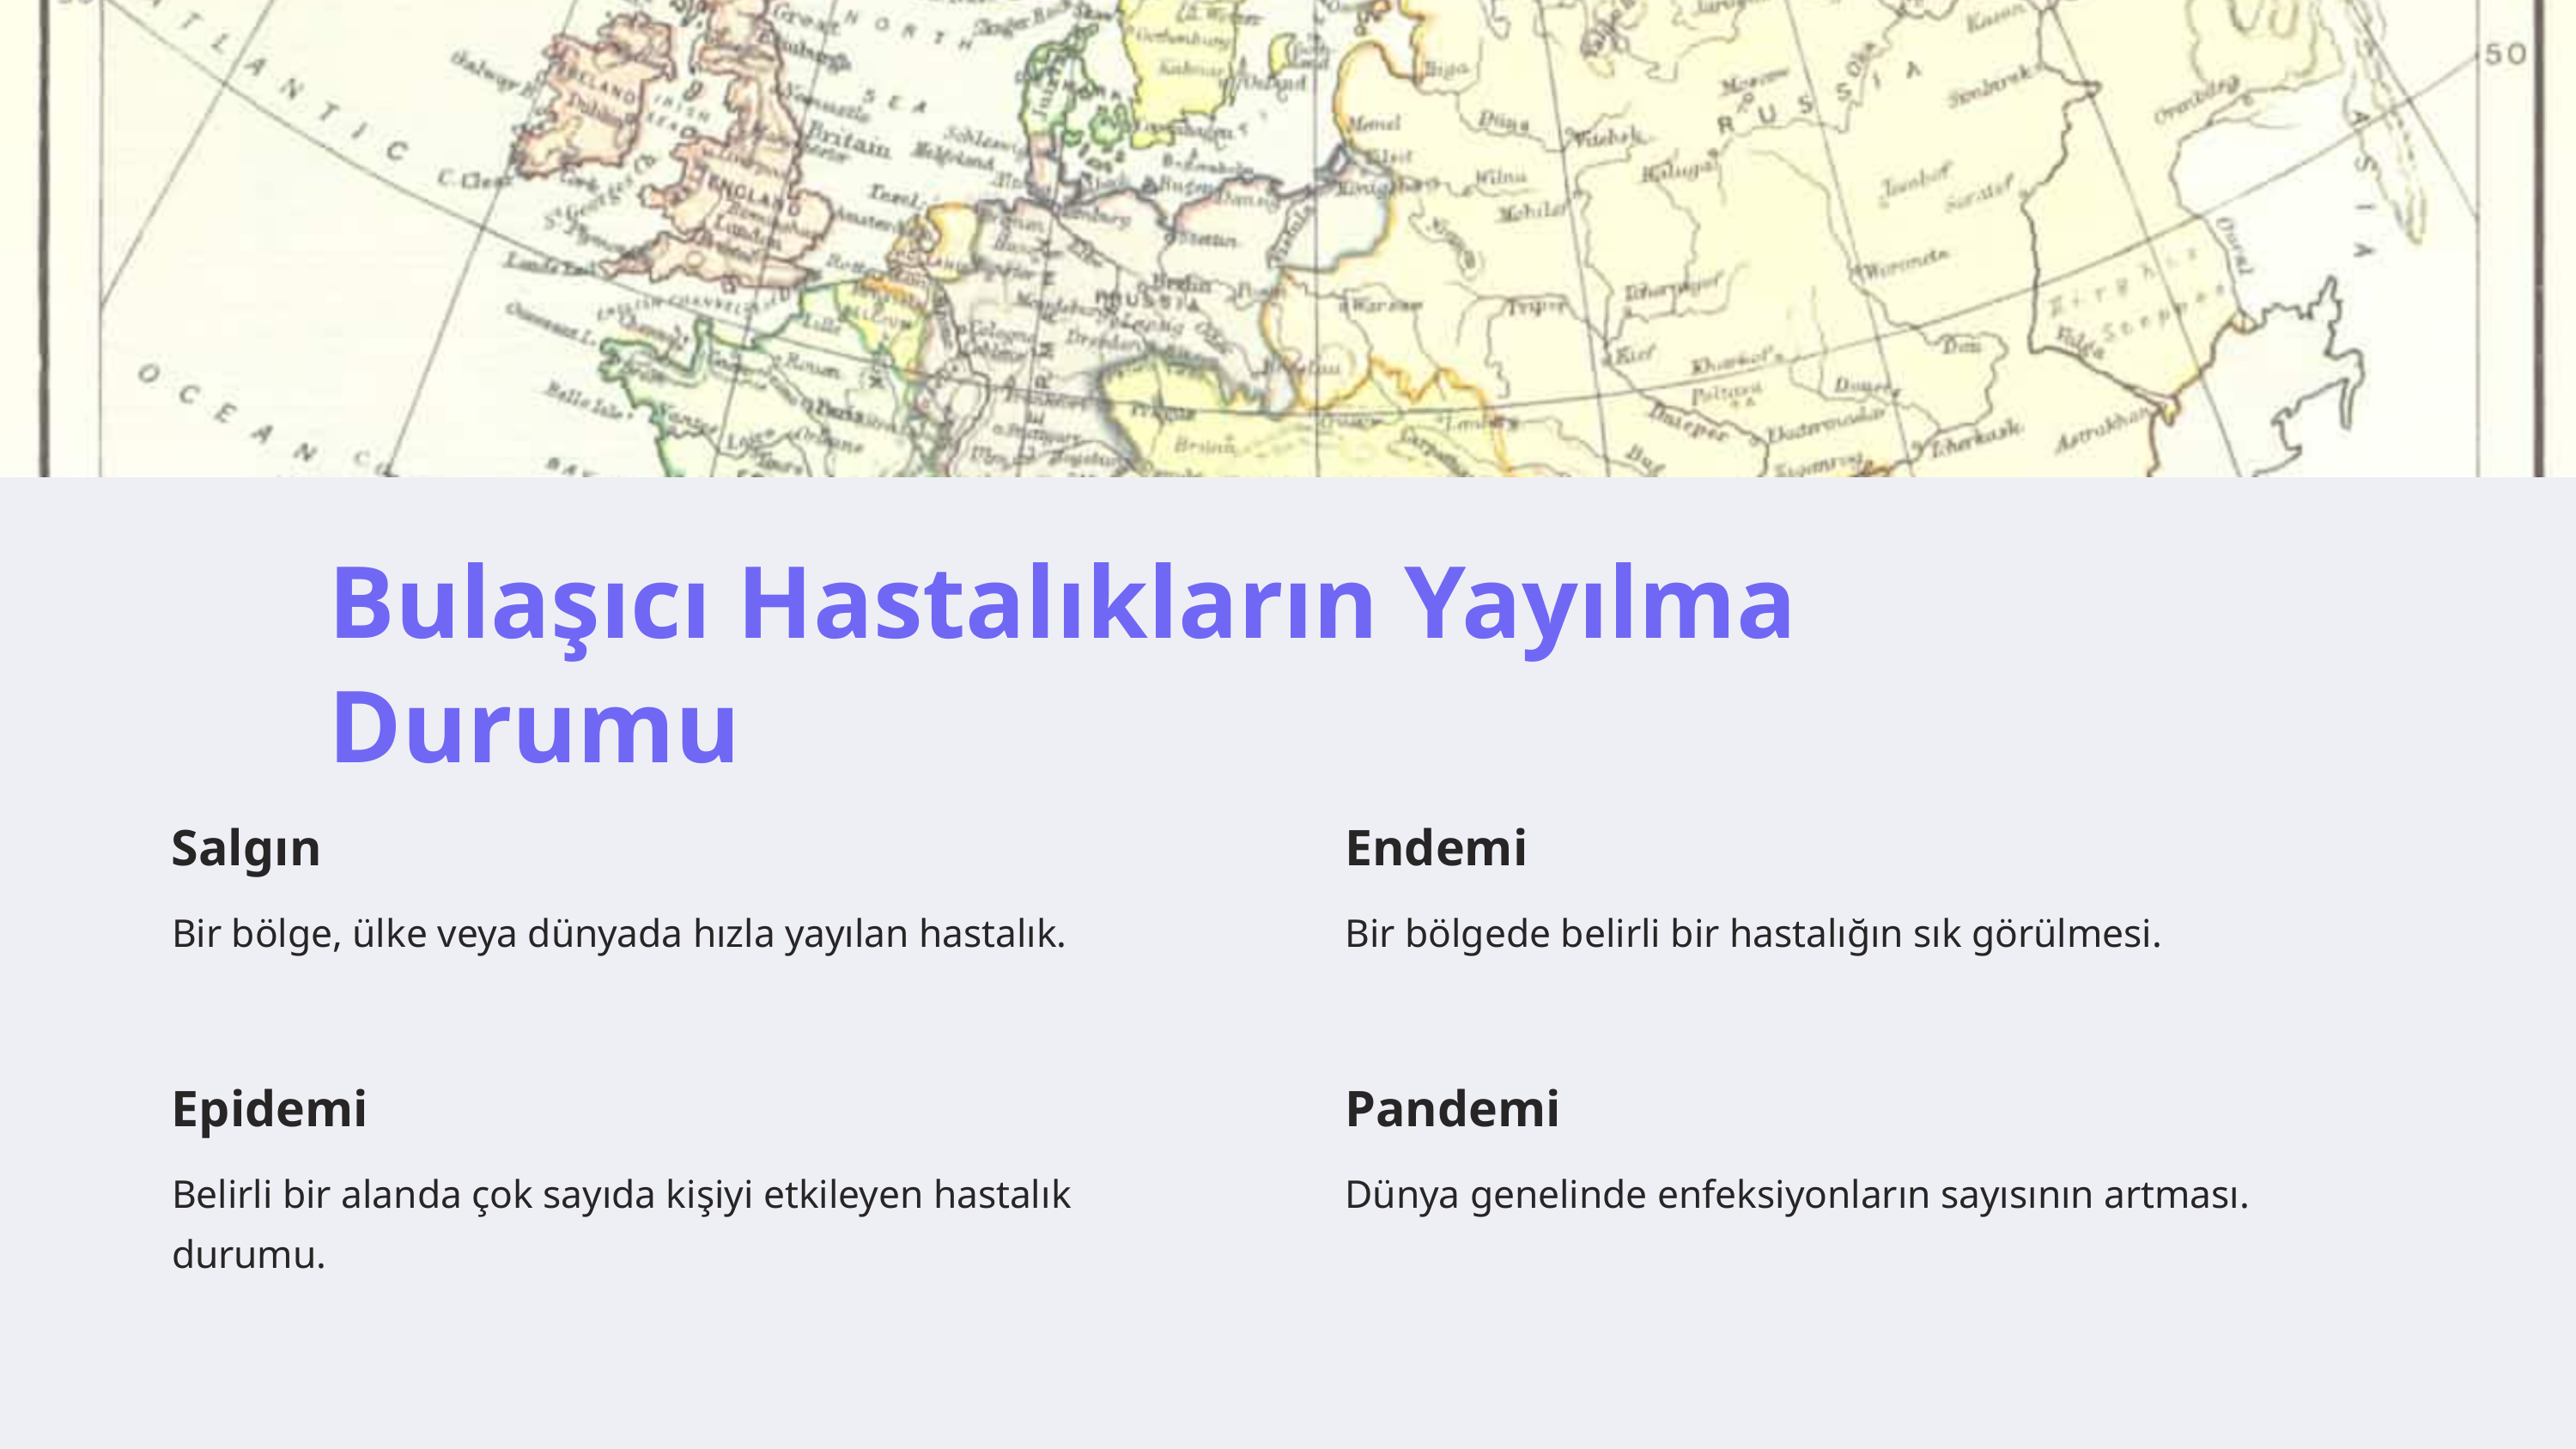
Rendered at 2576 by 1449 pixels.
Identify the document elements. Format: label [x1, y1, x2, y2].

text_box [1306, 781, 2443, 1005]
text_box [133, 1042, 1270, 1327]
text_box [0, 0, 2576, 1449]
text_box [1306, 1042, 2443, 1327]
text_box [133, 781, 1270, 1005]
